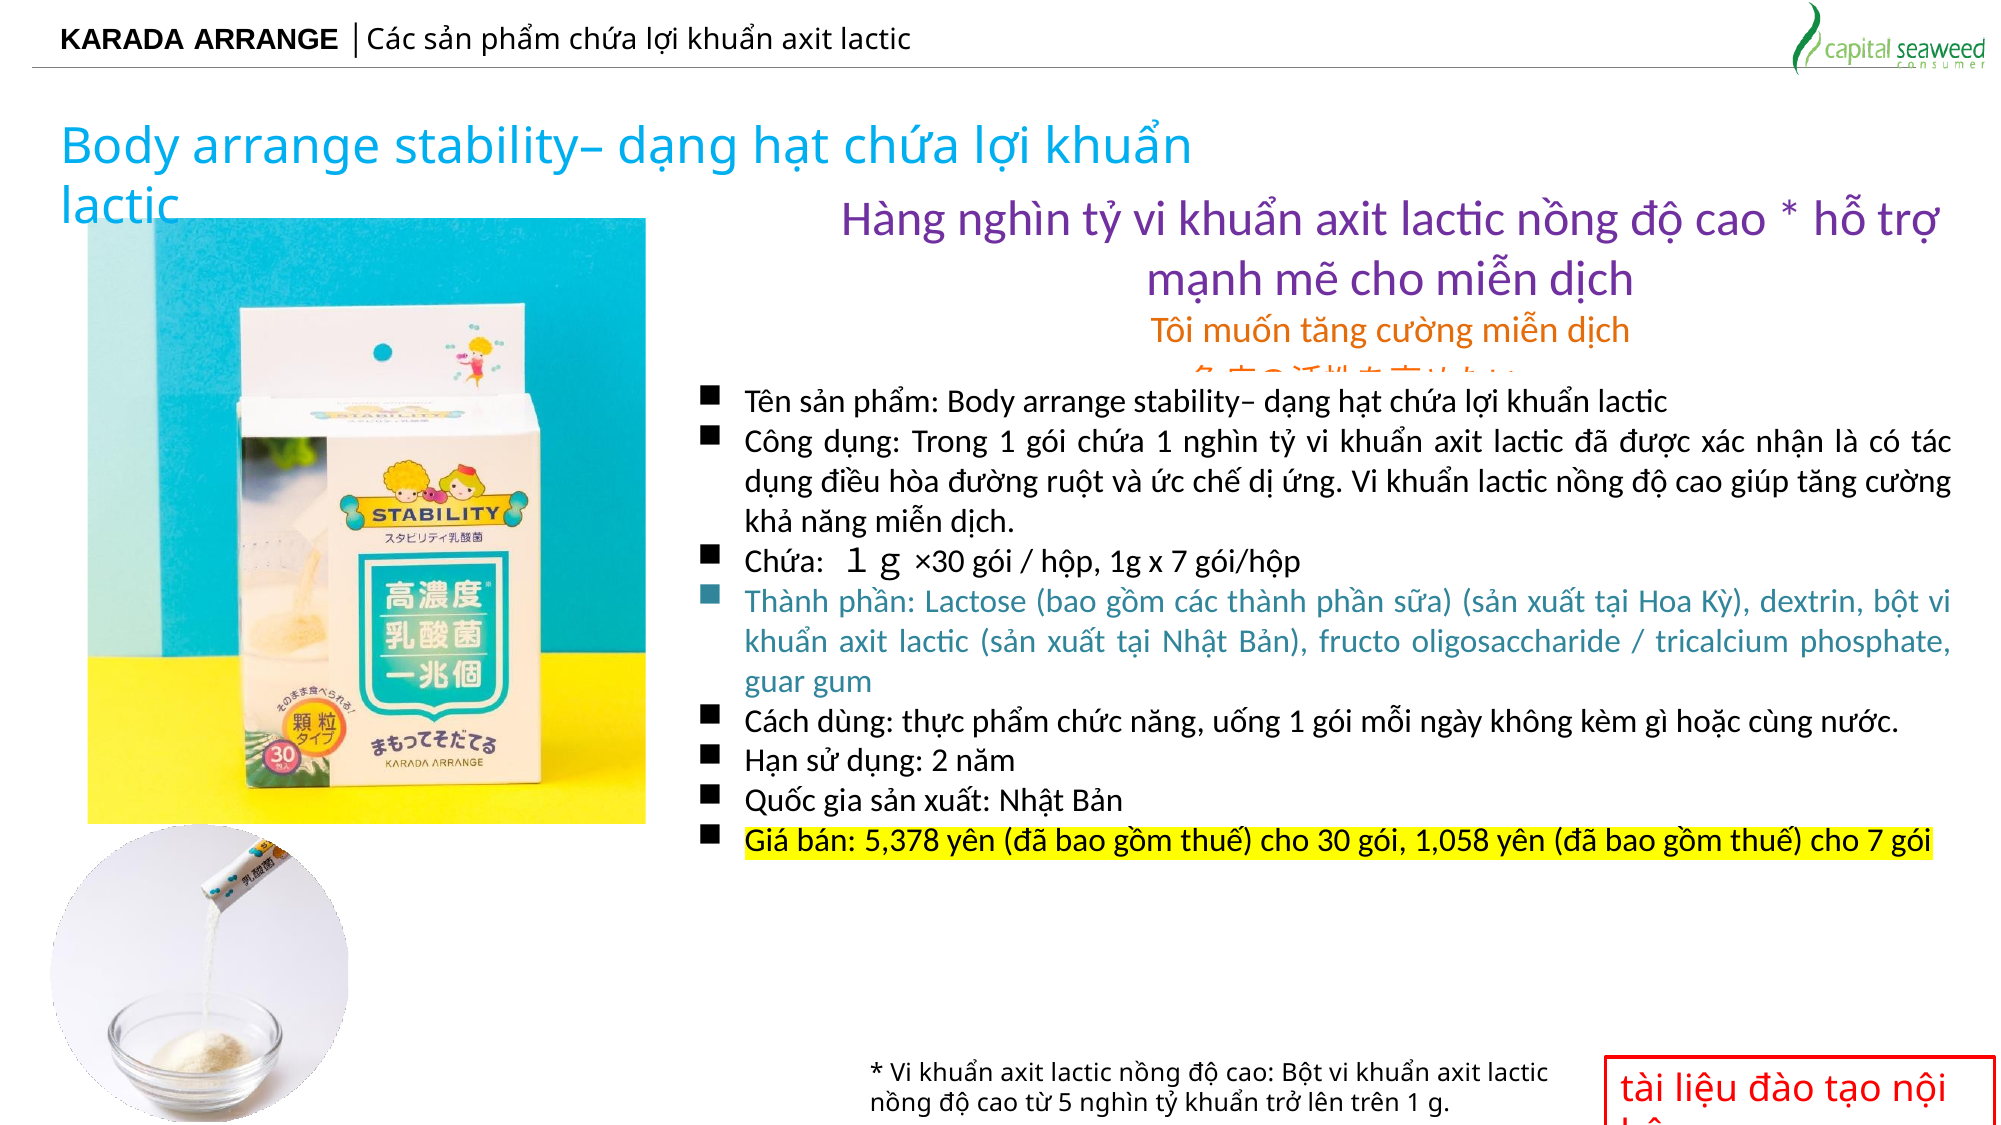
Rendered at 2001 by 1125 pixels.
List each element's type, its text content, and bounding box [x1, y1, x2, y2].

text_box Hàng nghìn tỷ vi khuẩn axit lactic nồng độ cao * hỗ trợ mạnh mẽ cho miễn dịch Tôi muốn tăng cường miễn dịch [816, 177, 1966, 358]
text_box [87, 234, 646, 824]
text_box Tên sản phẩm: Body arrange stability– dạng hạt chứa lợi khuẩn lactic Công dụng: Trong 1 gói chứa 1 nghìn tỷ vi khuẩn axit lactic đã được xác nhận là có tác dụng điều hòa đường ruột và ức chế dị ứng. Vi khuẩn lactic nồng độ cao giúp tăng cường khả năng miễn dịch. Chứa: １ｇ×30 gói / hộp, 1g x 7 gói/hộp Thành phần: Lactose (bao gồm các thành phần sữa) (sản xuất tại Hoa Kỳ), dextrin, bột vi khuẩn axit lactic (sản xuất tại Nhật Bản), fructo oligosaccharide / tricalcium phosphate, guar gum Cách dùng: thực phẩm chức năng, uống 1 gói mỗi ngày không kèm gì hoặc cùng nước. Hạn sử dụng: 2 năm Quốc gia sản xuất: Nhật Bản Giá bán: 5,378 yên (đã bao gồm thuế) cho 30 gói, 1,058 yên (đã bao gồm thuế) cho 7 gói [682, 371, 1969, 866]
picture [1777, 0, 1991, 81]
text_box tài liệu đào tạo nội bộ [1605, 1057, 1995, 1125]
text_box １兆個の高濃度乳酸菌※が免疫を強力サポート 免疫の活性を高めたい [867, 358, 1844, 371]
text_box Body arrange stability– dạng hạt chứa lợi khuẩn lactic [57, 111, 1253, 234]
text_box * Vi khuẩn axit lactic nồng độ cao: Bột vi khuẩn axit lactic nồng độ cao từ 5 nghìn tỷ khuẩn trở lên trên 1 g. [867, 1057, 1598, 1117]
text_box [50, 823, 349, 1122]
text_box KARADA ARRANGE │Các sản phẩm chứa lợi khuẩn axit lactic [57, 17, 961, 55]
